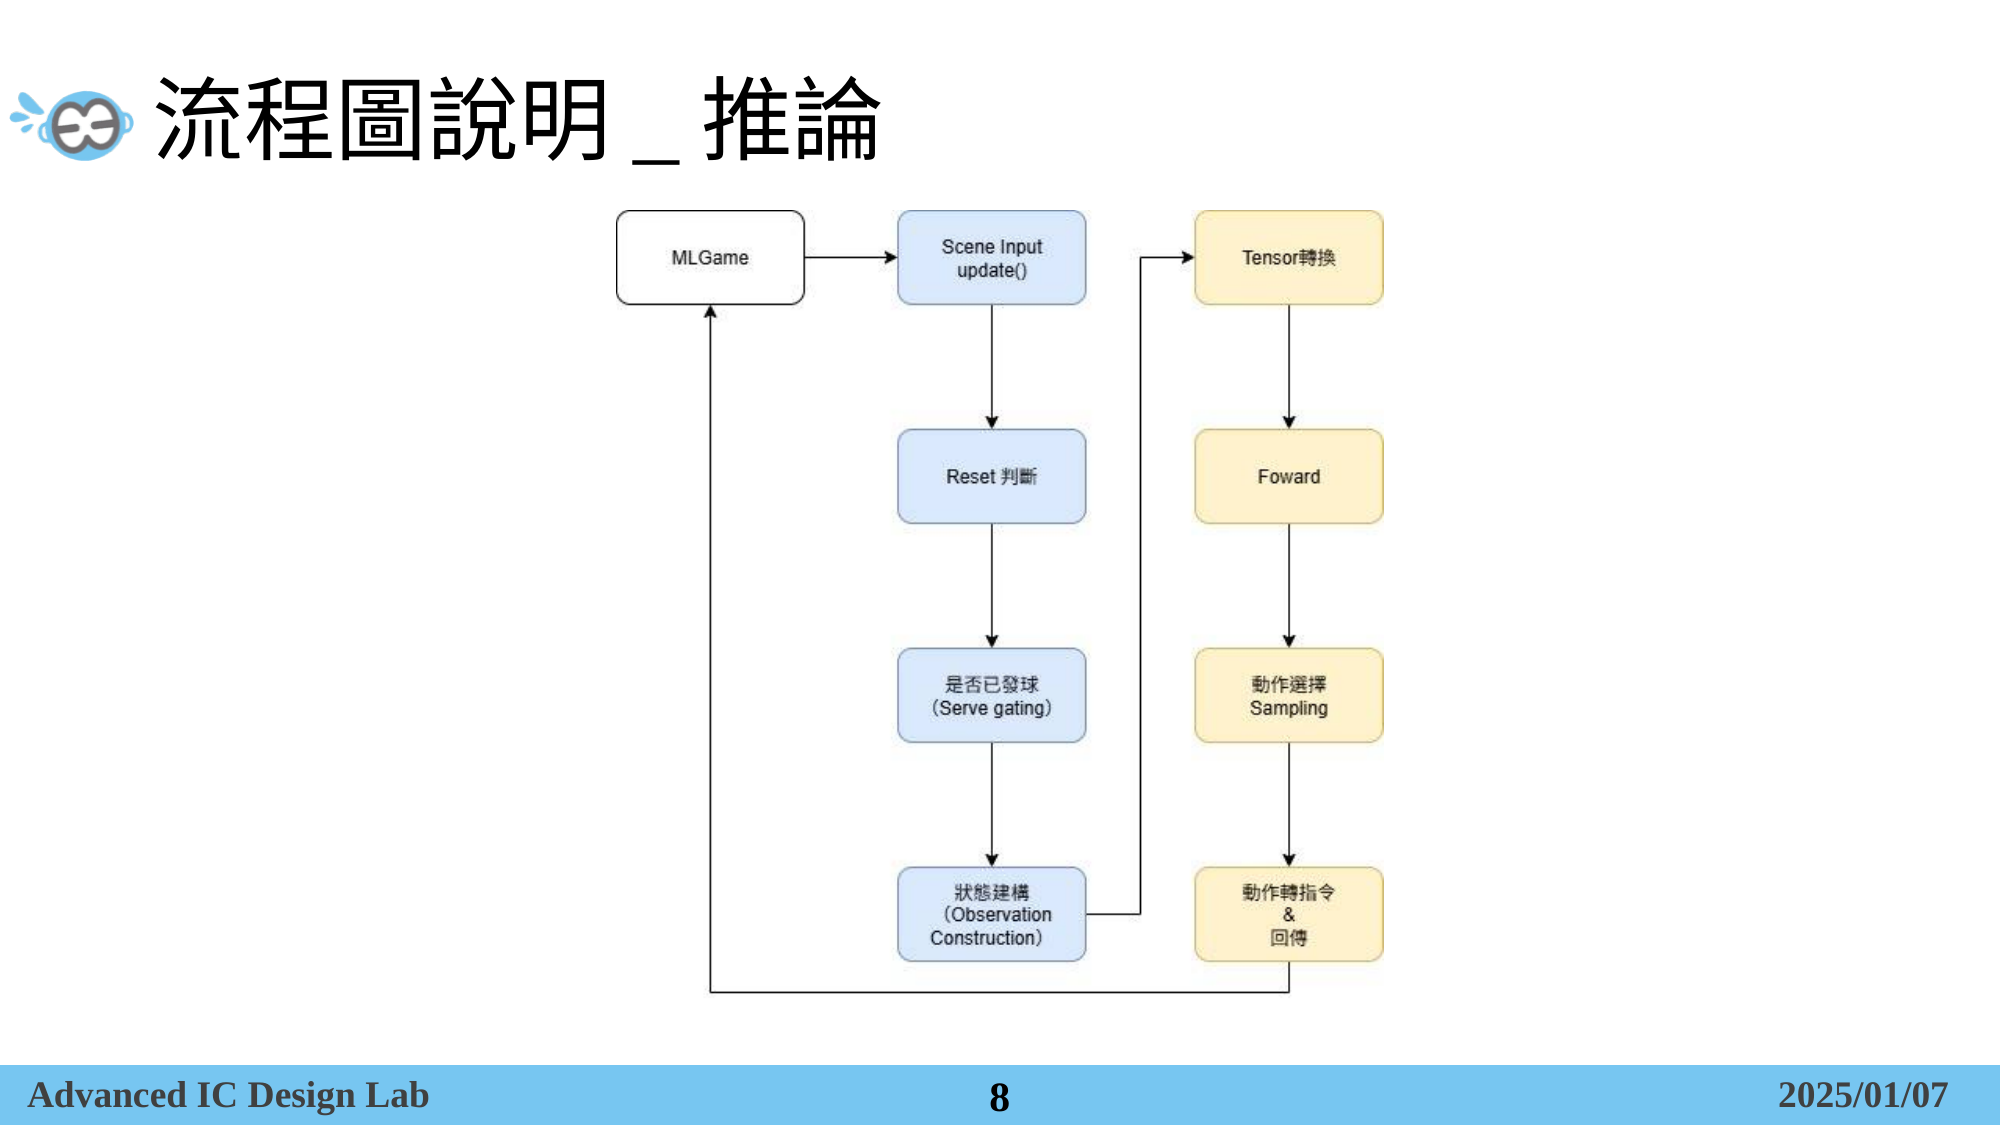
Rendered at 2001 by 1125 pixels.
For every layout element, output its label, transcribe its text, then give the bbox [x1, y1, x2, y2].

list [616, 210, 1384, 1006]
picture [9, 90, 134, 161]
slide_number 8 [774, 1065, 1225, 1125]
title 流程圖說明_推論 [137, 59, 1863, 189]
